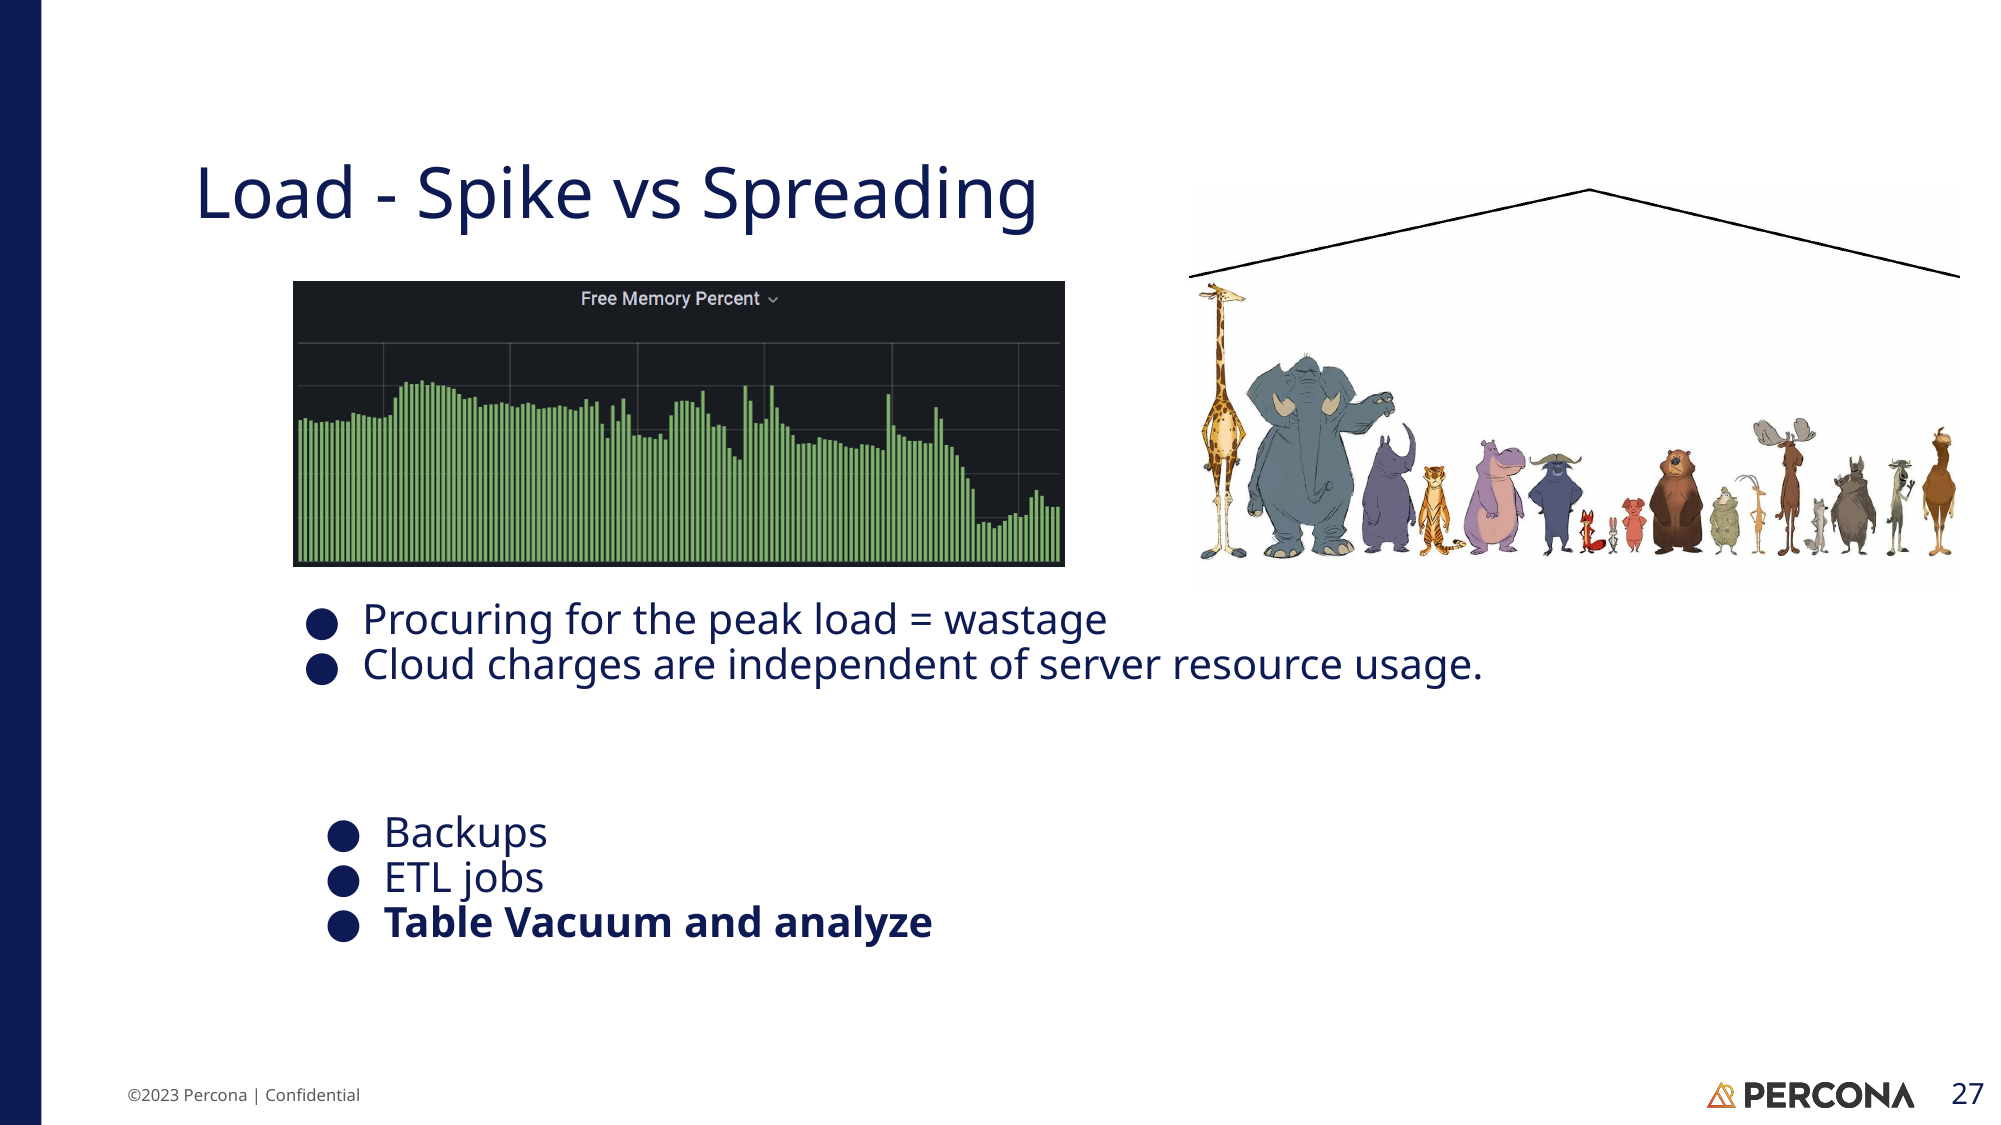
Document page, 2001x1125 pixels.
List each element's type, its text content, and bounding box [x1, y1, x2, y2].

slide_number ‹#› [1748, 1065, 2000, 1125]
list Backups ETL jobs Table Vacuum and analyze [293, 782, 1749, 976]
list Procuring for the peak load = wastage Cloud charges are independent of server resource usage. [272, 547, 1728, 741]
picture [1187, 186, 1960, 592]
picture [1707, 1082, 1748, 1108]
picture [293, 281, 1066, 568]
title Load - Spike vs Spreading [179, 124, 1835, 266]
